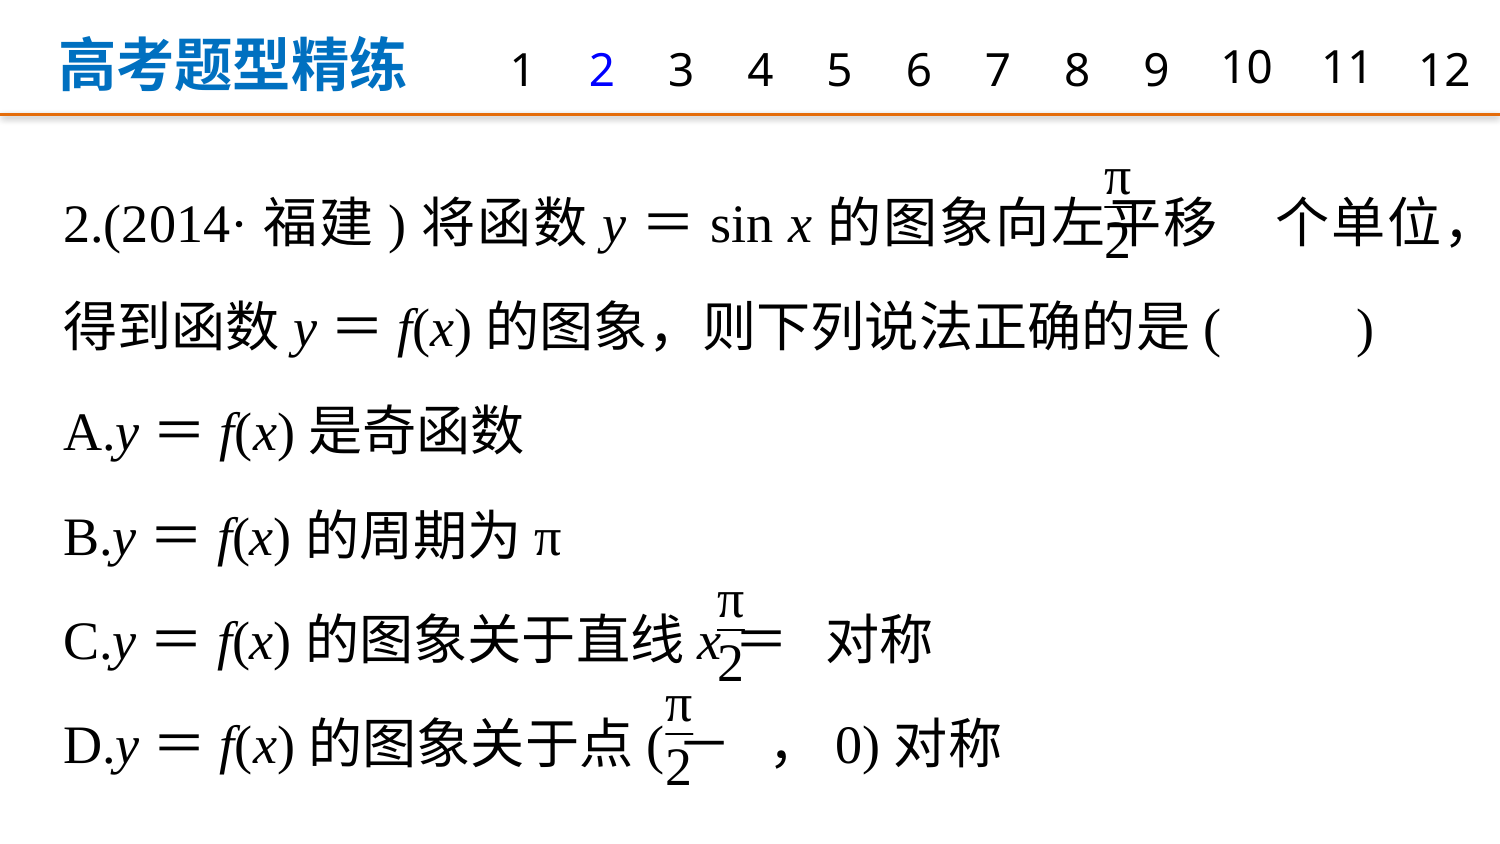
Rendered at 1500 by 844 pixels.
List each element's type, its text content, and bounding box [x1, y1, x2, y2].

text_box 7 [963, 36, 1033, 106]
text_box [665, 669, 726, 844]
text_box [716, 565, 778, 742]
text_box 11 [1301, 36, 1394, 101]
text_box 高考题型精练 [43, 20, 423, 105]
text_box 2.(2014·福建)将函数y＝sin x的图象向左平移 个单位， 得到函数y＝f(x)的图象，则下列说法正确的是( ) A.y＝f(x)是奇函数 B.y＝f(x)的周期为π C.y＝f(x)的图象关于直线x＝ 对称 D.y＝f(x)的图象关于点(－ ，0)对称 [48, 141, 1459, 782]
text_box 1 [488, 36, 558, 106]
text_box 9 [1121, 36, 1192, 106]
text_box 4 [725, 36, 796, 106]
text_box 3 [646, 36, 716, 106]
text_box 8 [1042, 36, 1113, 106]
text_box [1104, 142, 1165, 319]
text_box 12 [1402, 36, 1486, 106]
text_box 6 [884, 36, 954, 106]
text_box 5 [804, 36, 875, 106]
text_box 2 [567, 36, 637, 106]
text_box 10 [1201, 36, 1293, 101]
